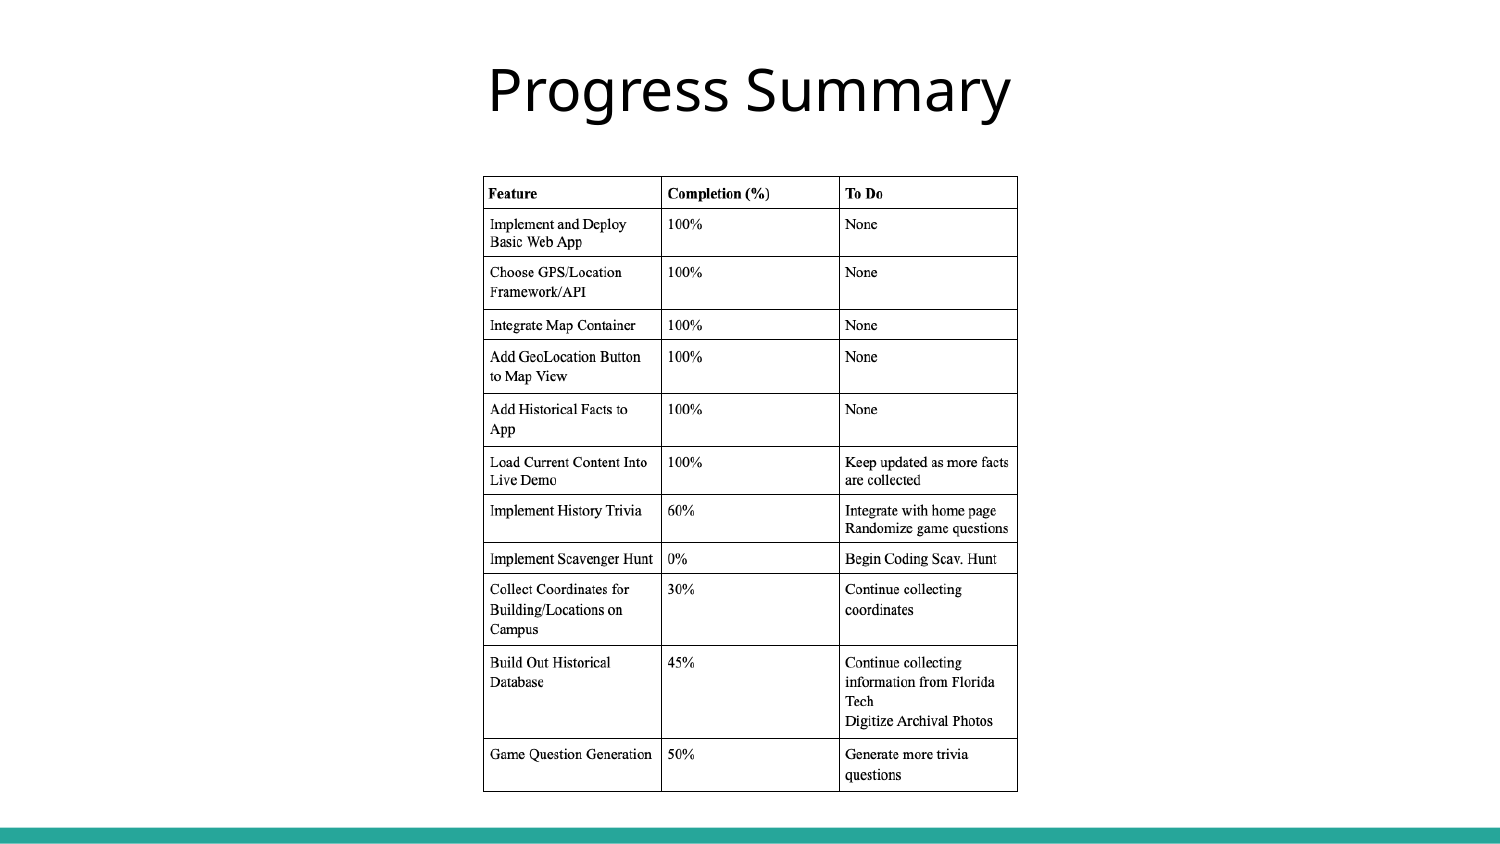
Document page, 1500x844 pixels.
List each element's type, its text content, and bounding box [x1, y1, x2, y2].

title Progress Summary [51, 37, 1449, 138]
picture [479, 173, 1020, 794]
